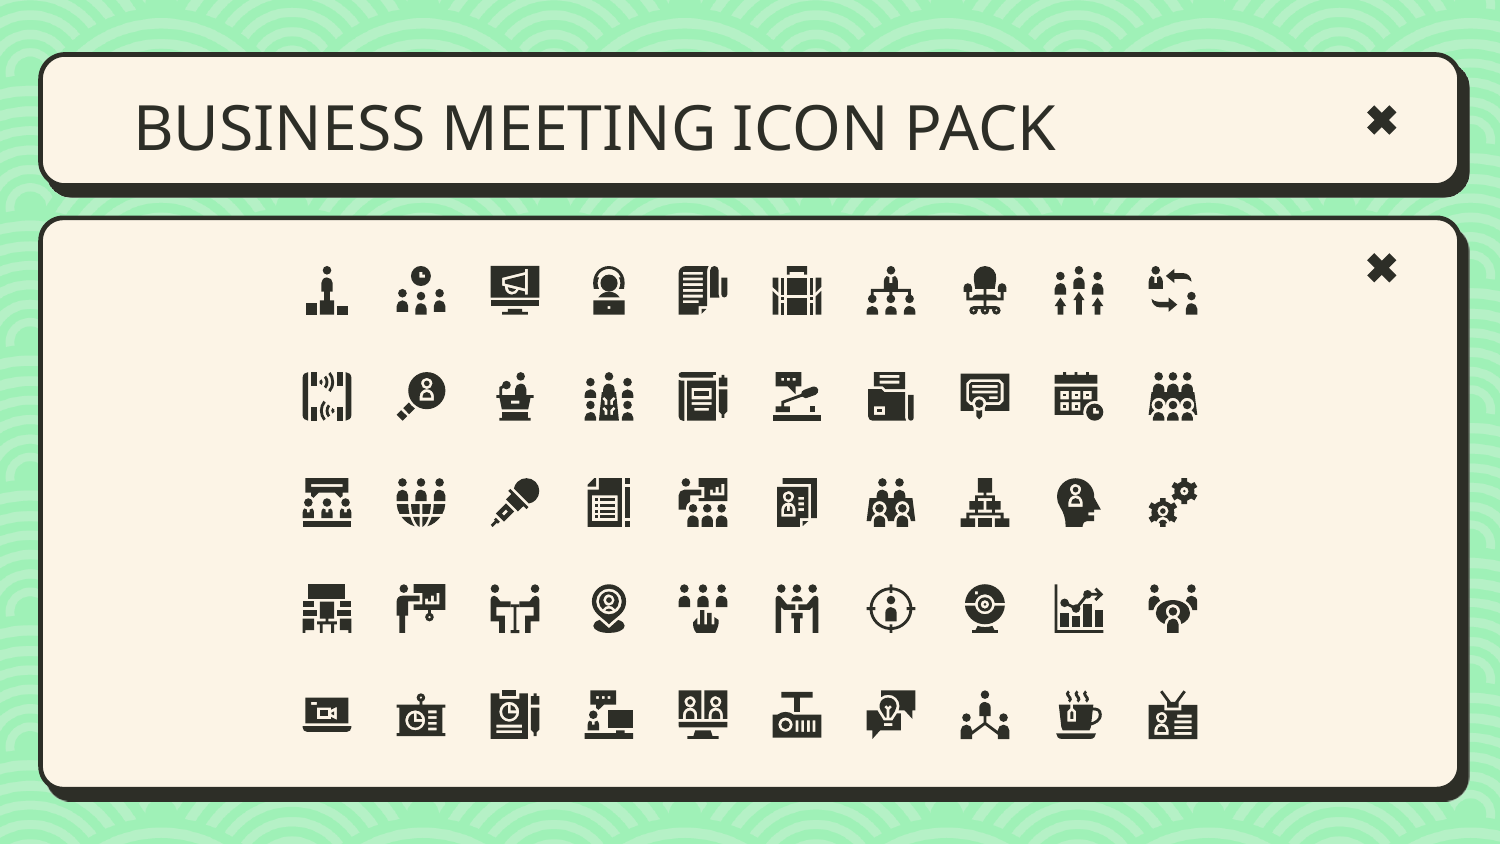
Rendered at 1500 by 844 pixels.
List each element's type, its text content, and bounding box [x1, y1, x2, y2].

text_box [305, 265, 349, 315]
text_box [678, 371, 728, 421]
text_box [678, 584, 728, 634]
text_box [496, 371, 534, 421]
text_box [1054, 584, 1104, 634]
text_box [490, 265, 540, 315]
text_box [490, 690, 540, 740]
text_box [584, 690, 634, 740]
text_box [866, 265, 916, 315]
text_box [1056, 477, 1102, 528]
picture [0, 0, 1500, 844]
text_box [1054, 371, 1104, 421]
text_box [490, 477, 541, 528]
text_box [592, 265, 626, 315]
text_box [964, 584, 1006, 634]
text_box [867, 371, 915, 421]
title BUSINESS MEETING ICON PACK [118, 72, 1382, 167]
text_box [772, 371, 822, 421]
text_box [490, 584, 540, 634]
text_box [960, 373, 1010, 420]
text_box [963, 266, 1007, 315]
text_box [1148, 371, 1198, 421]
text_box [302, 697, 352, 733]
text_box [1055, 690, 1103, 740]
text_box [396, 477, 446, 528]
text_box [591, 584, 627, 634]
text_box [302, 477, 352, 528]
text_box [1148, 477, 1198, 528]
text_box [1054, 265, 1104, 315]
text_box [396, 693, 446, 737]
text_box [396, 371, 446, 421]
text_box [678, 690, 728, 740]
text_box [866, 584, 916, 634]
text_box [1148, 584, 1198, 634]
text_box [1148, 265, 1198, 315]
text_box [678, 265, 728, 315]
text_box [396, 265, 446, 315]
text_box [302, 371, 352, 421]
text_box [587, 477, 631, 528]
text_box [772, 691, 822, 738]
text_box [960, 477, 1010, 528]
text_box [775, 584, 819, 634]
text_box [302, 584, 352, 634]
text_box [866, 690, 916, 740]
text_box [678, 477, 728, 528]
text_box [772, 265, 822, 315]
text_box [866, 477, 916, 528]
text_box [776, 477, 818, 528]
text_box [1148, 690, 1198, 740]
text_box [396, 584, 446, 634]
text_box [584, 371, 634, 421]
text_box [960, 690, 1010, 740]
